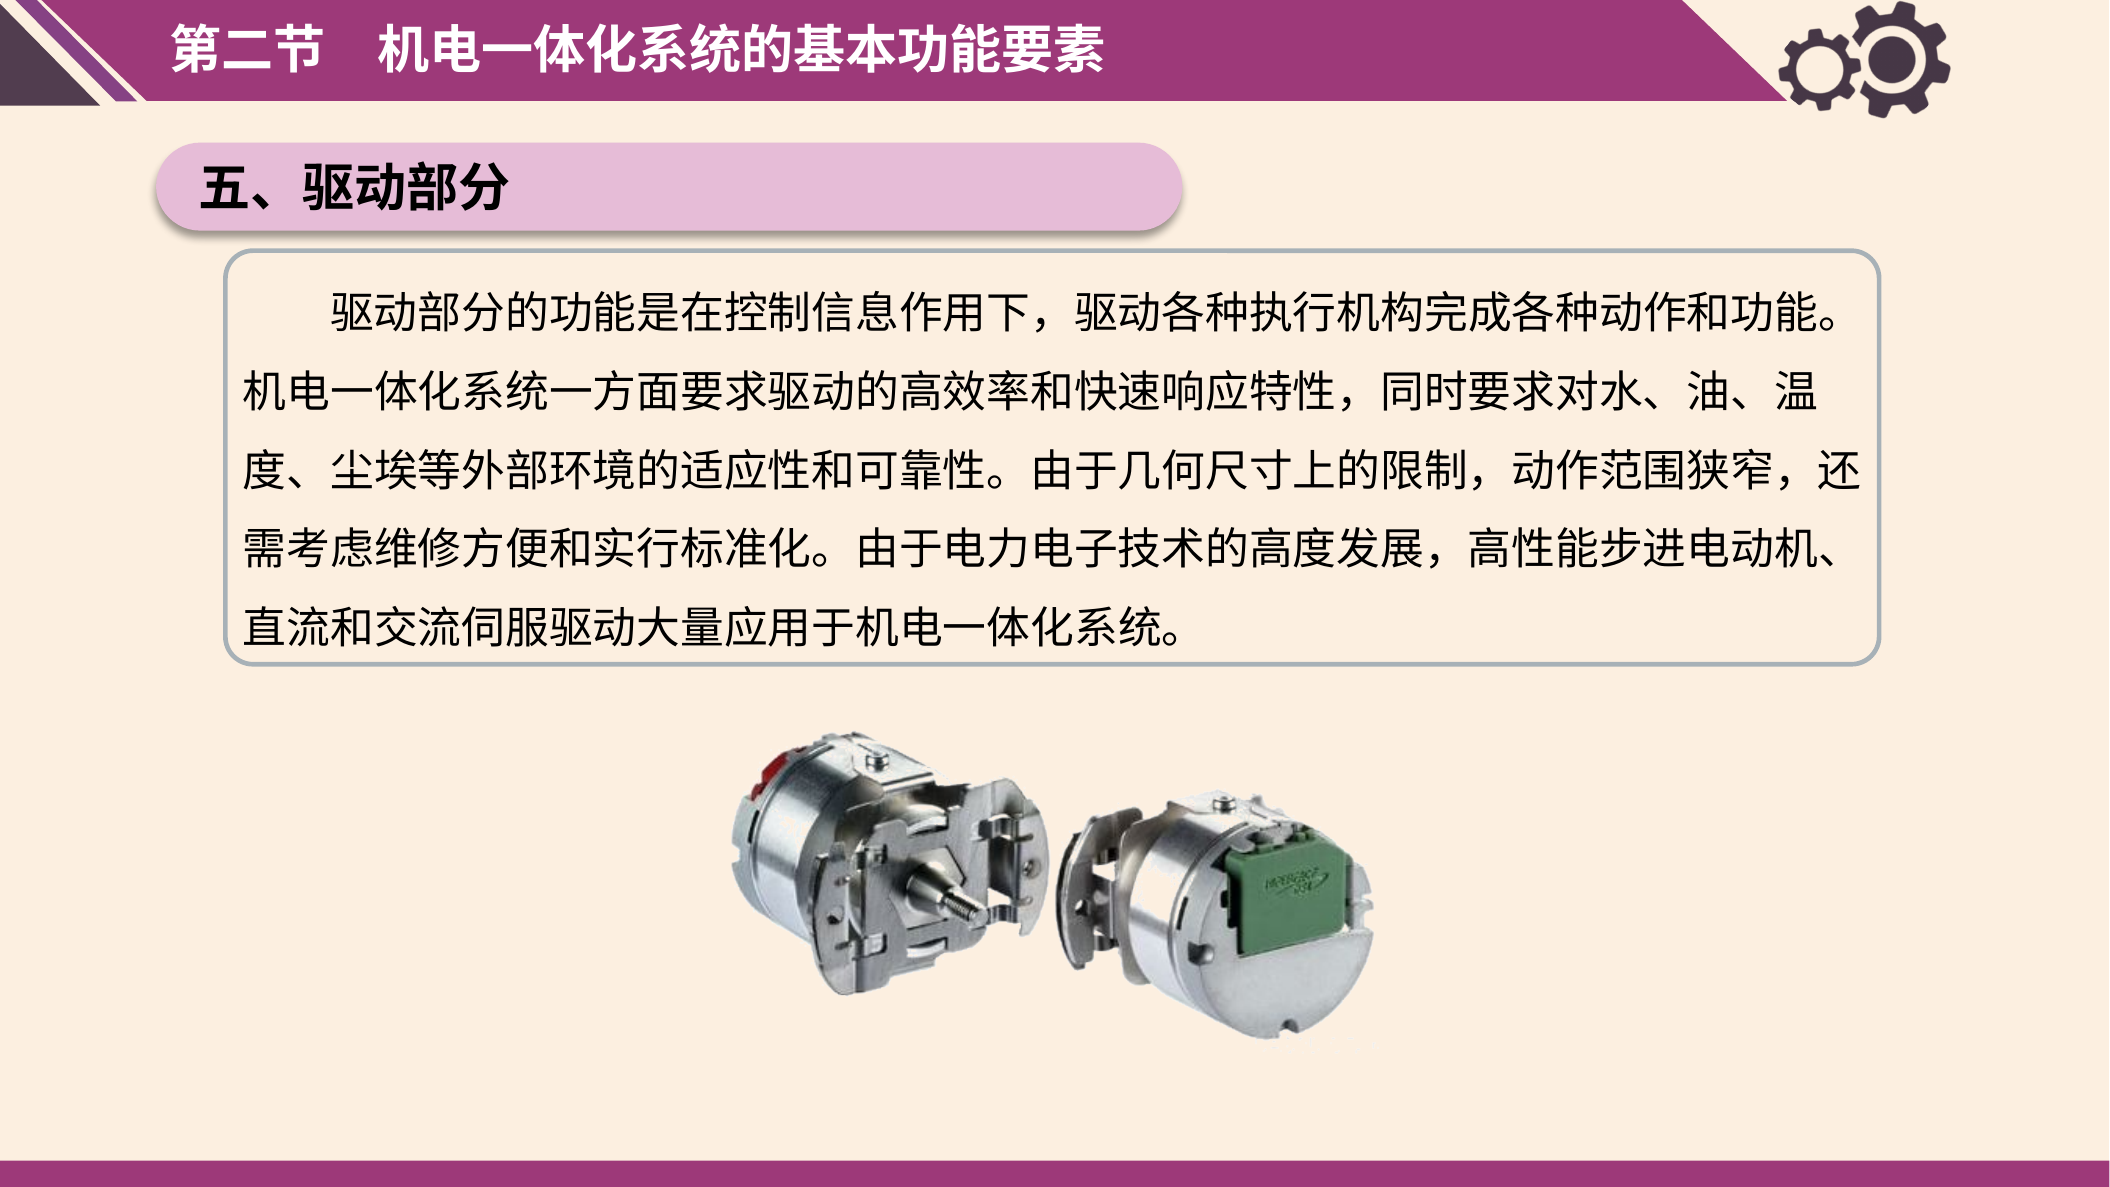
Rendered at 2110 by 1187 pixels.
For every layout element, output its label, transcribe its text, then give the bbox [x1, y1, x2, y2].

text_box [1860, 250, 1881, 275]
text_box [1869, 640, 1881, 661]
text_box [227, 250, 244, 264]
picture [719, 687, 1390, 1063]
text_box [40, 0, 1790, 103]
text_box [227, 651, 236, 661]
picture [1793, 0, 1942, 139]
text_box [224, 249, 1881, 666]
text_box [0, 2, 103, 107]
text_box [155, 141, 1161, 232]
text_box 第二节 机电一体化系统的基本功能要素 [153, 8, 1460, 87]
text_box [13, 0, 140, 103]
text_box 五、驱动部分 [183, 146, 1255, 226]
text_box [0, 1160, 2110, 1187]
